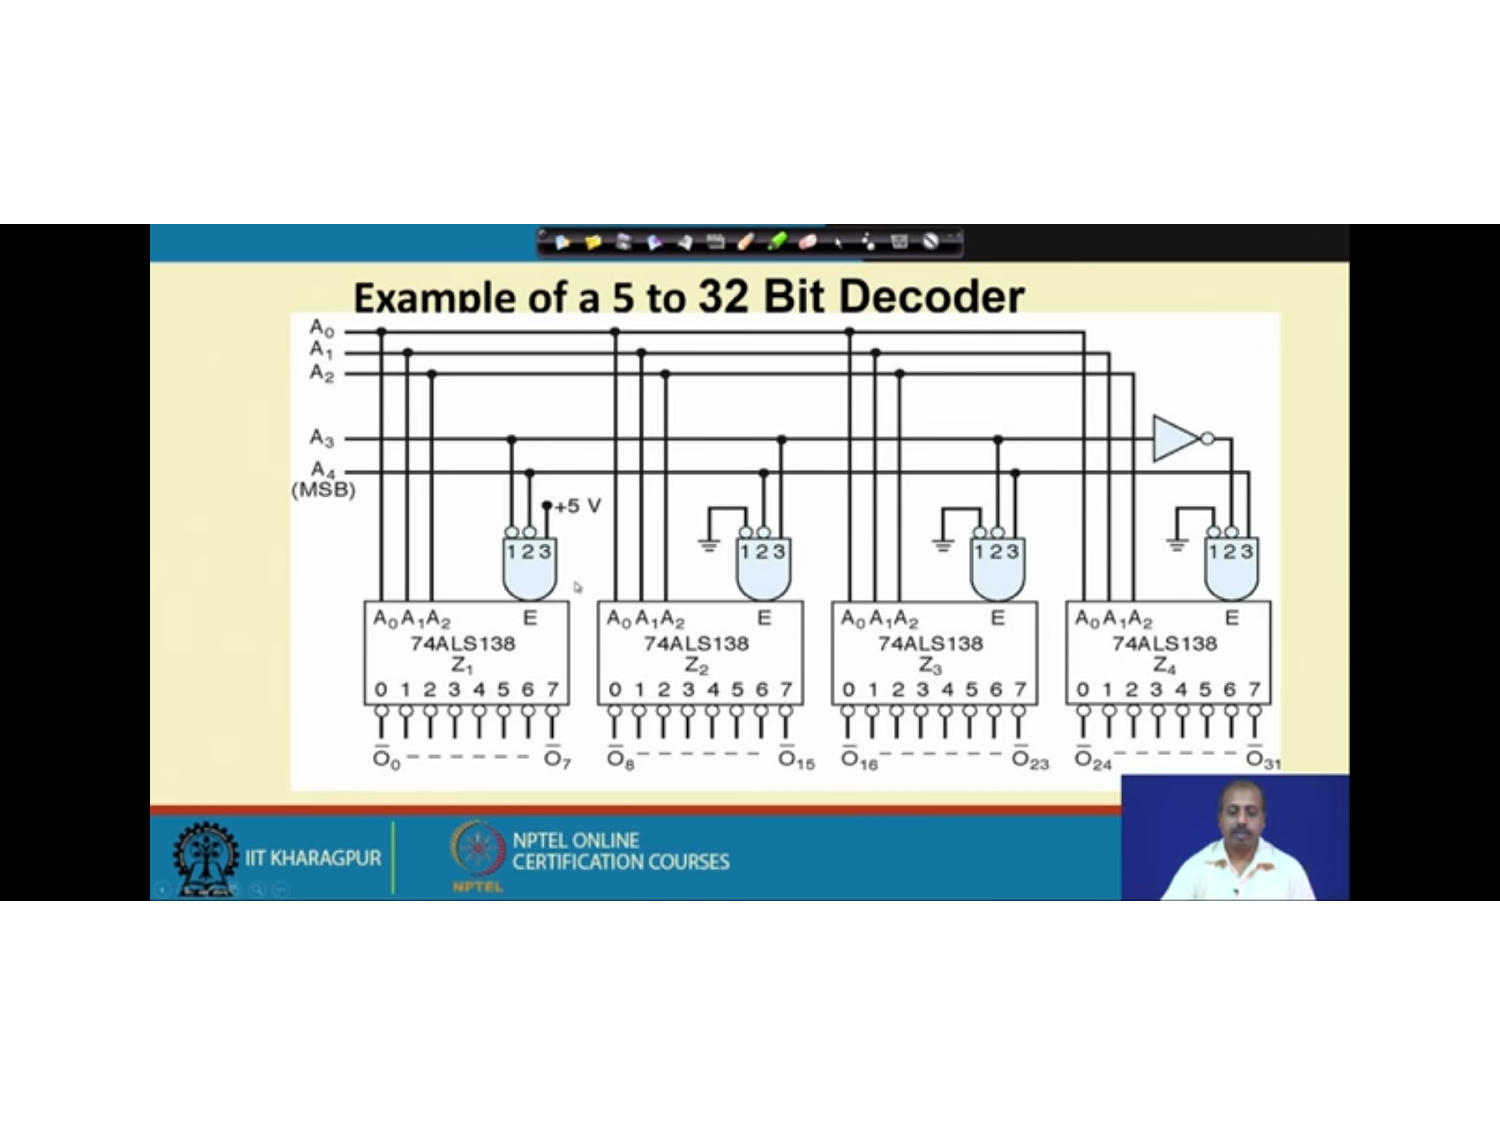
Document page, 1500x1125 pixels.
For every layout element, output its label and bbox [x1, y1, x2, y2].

picture [0, 224, 1500, 901]
